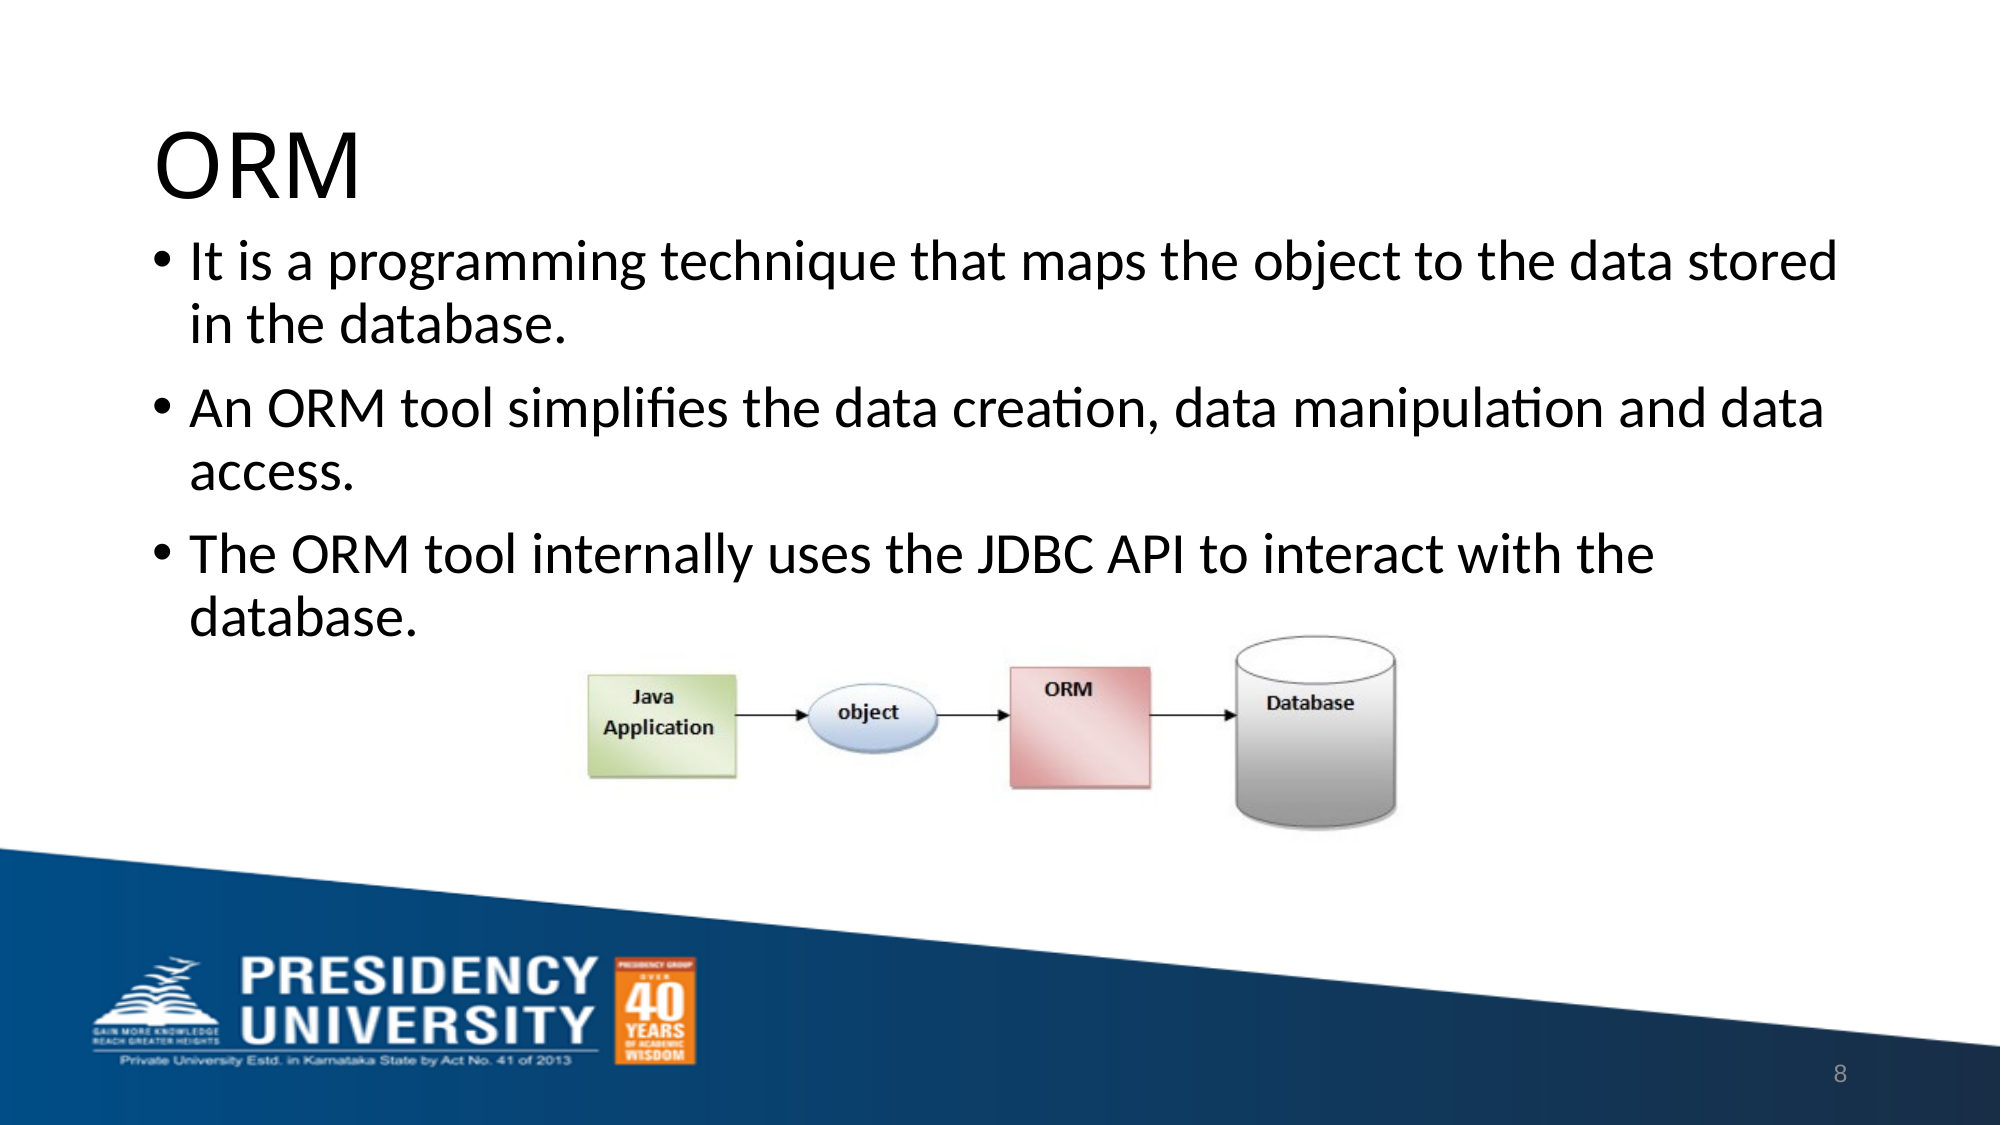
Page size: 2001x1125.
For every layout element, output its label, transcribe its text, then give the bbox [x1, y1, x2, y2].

slide_number 8 [1412, 1042, 1863, 1103]
picture [0, 845, 2000, 1125]
title ORM [137, 59, 1863, 222]
list It is a programming technique that maps the object to the data stored in the database. An ORM tool simplifies the data creation, data manipulation and data access. The ORM tool internally uses the JDBC API to interact with the database. [137, 222, 1863, 1014]
picture [566, 621, 1437, 856]
